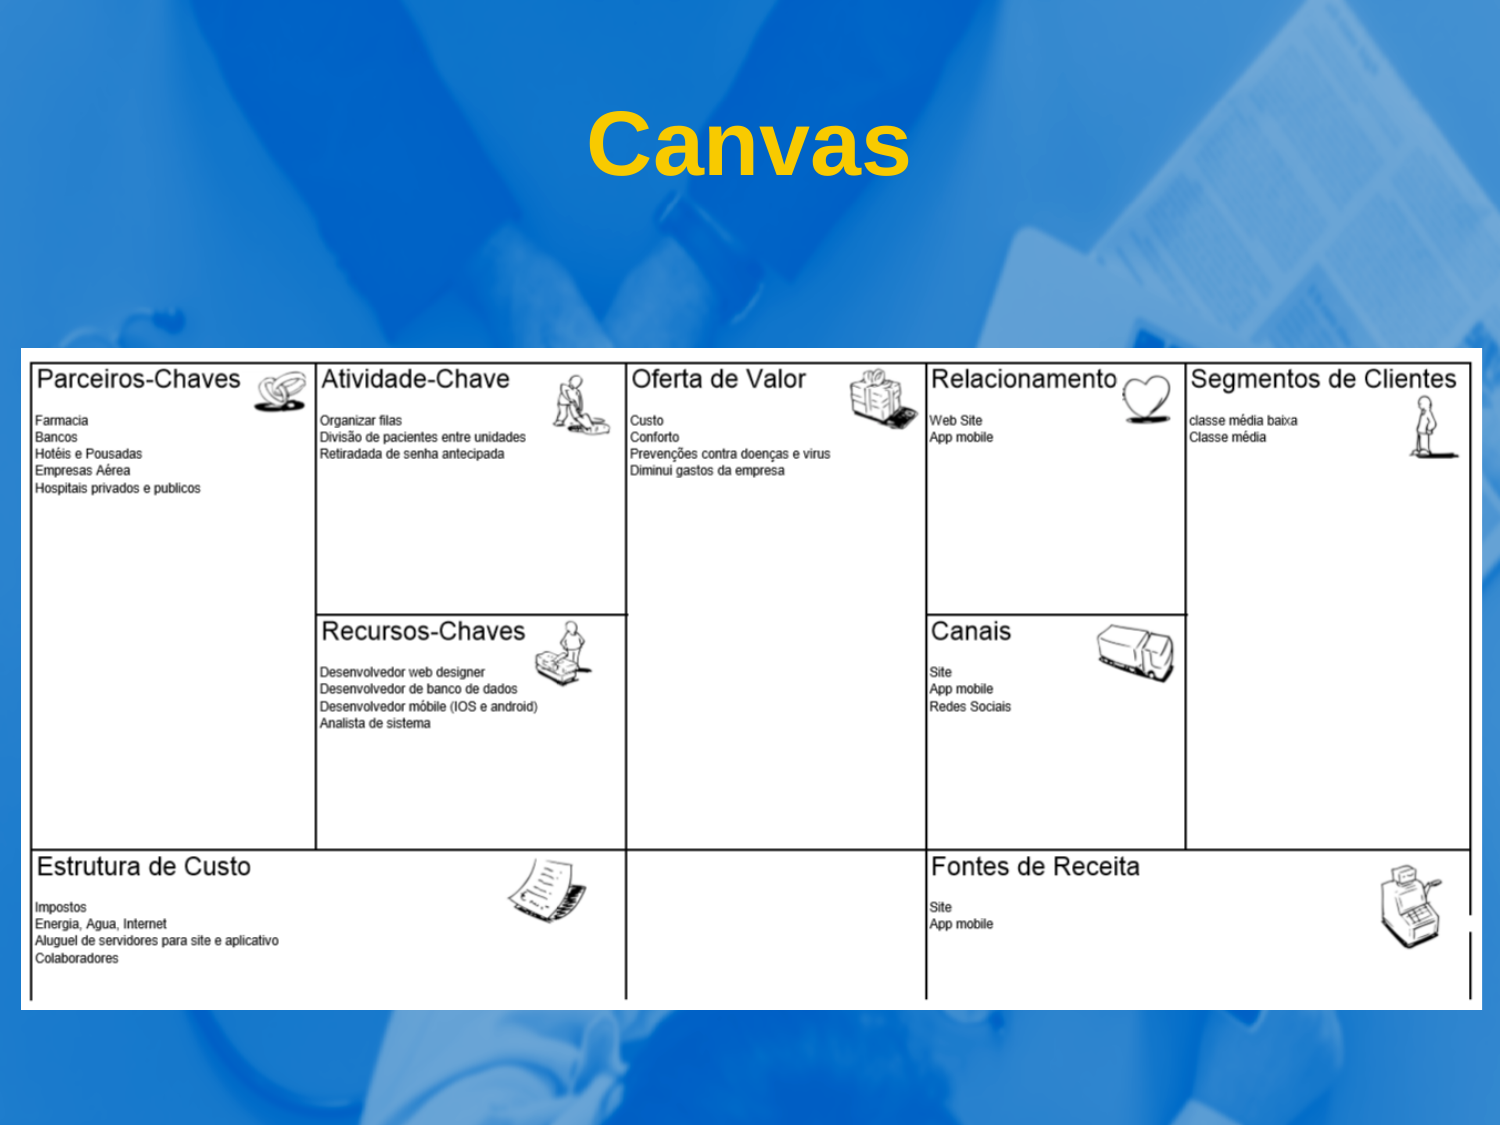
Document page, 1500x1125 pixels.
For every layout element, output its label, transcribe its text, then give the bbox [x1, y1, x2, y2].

title Canvas [75, 45, 1425, 233]
text_box [76, 267, 1427, 346]
picture [0, 0, 1500, 1125]
